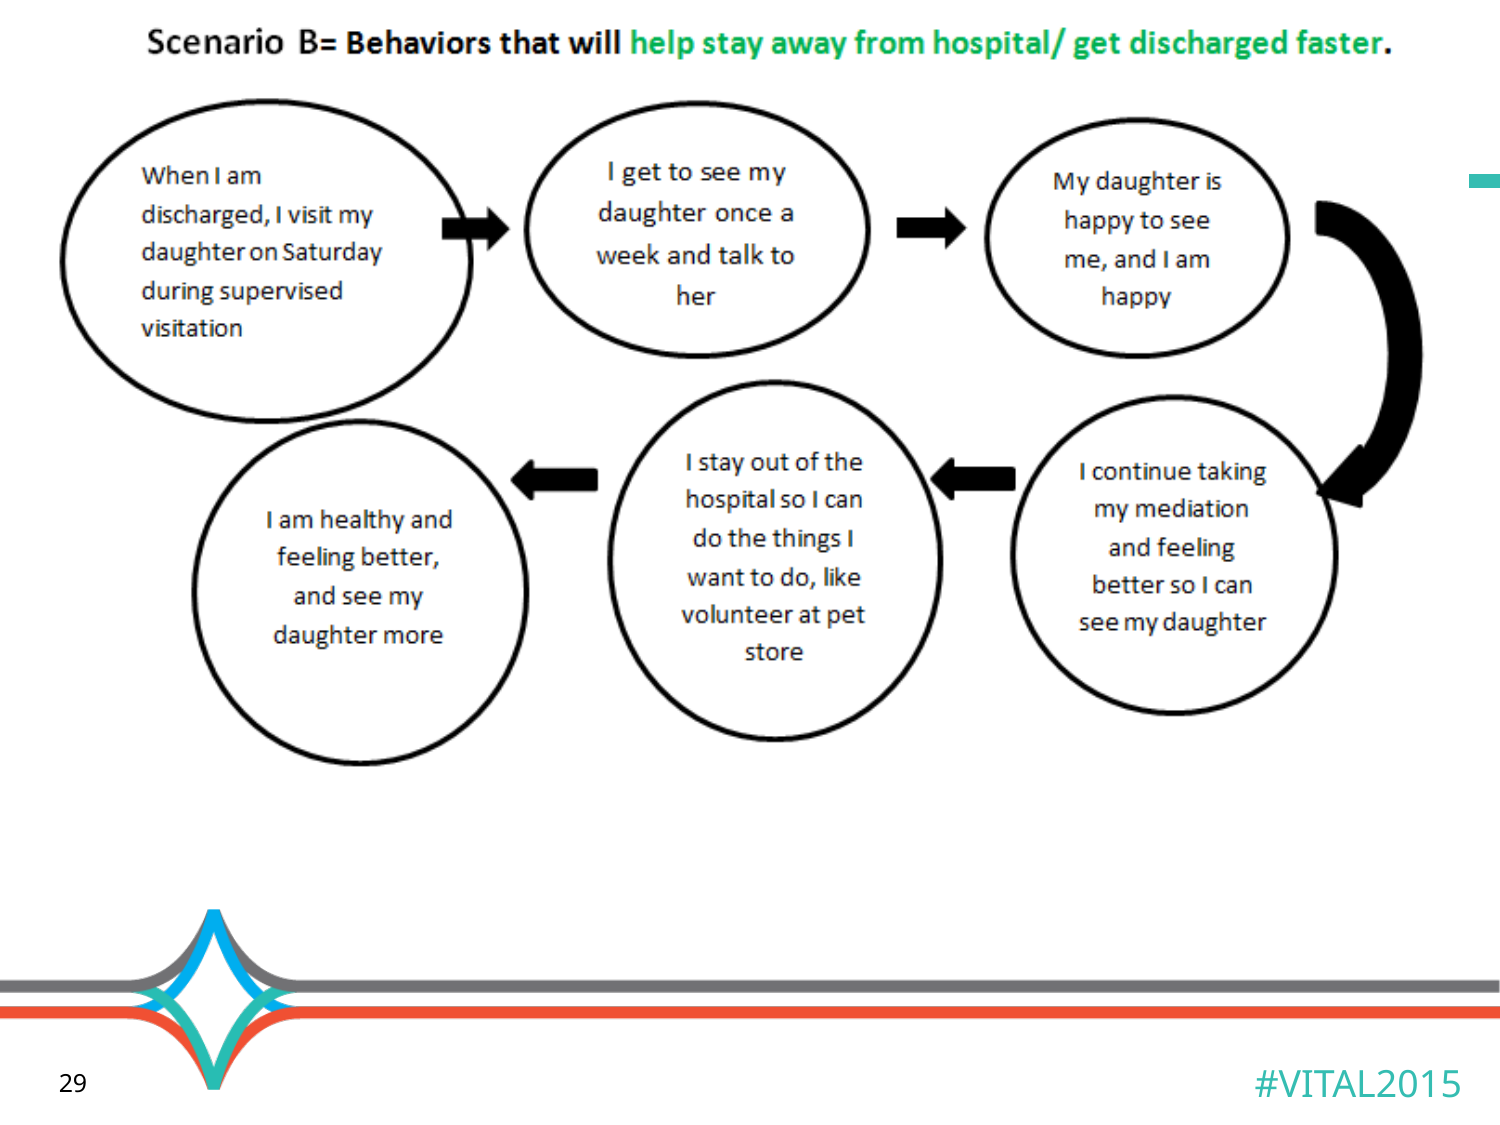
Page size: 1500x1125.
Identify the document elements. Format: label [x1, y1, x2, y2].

list [33, 17, 1470, 815]
picture [0, 875, 1500, 1125]
